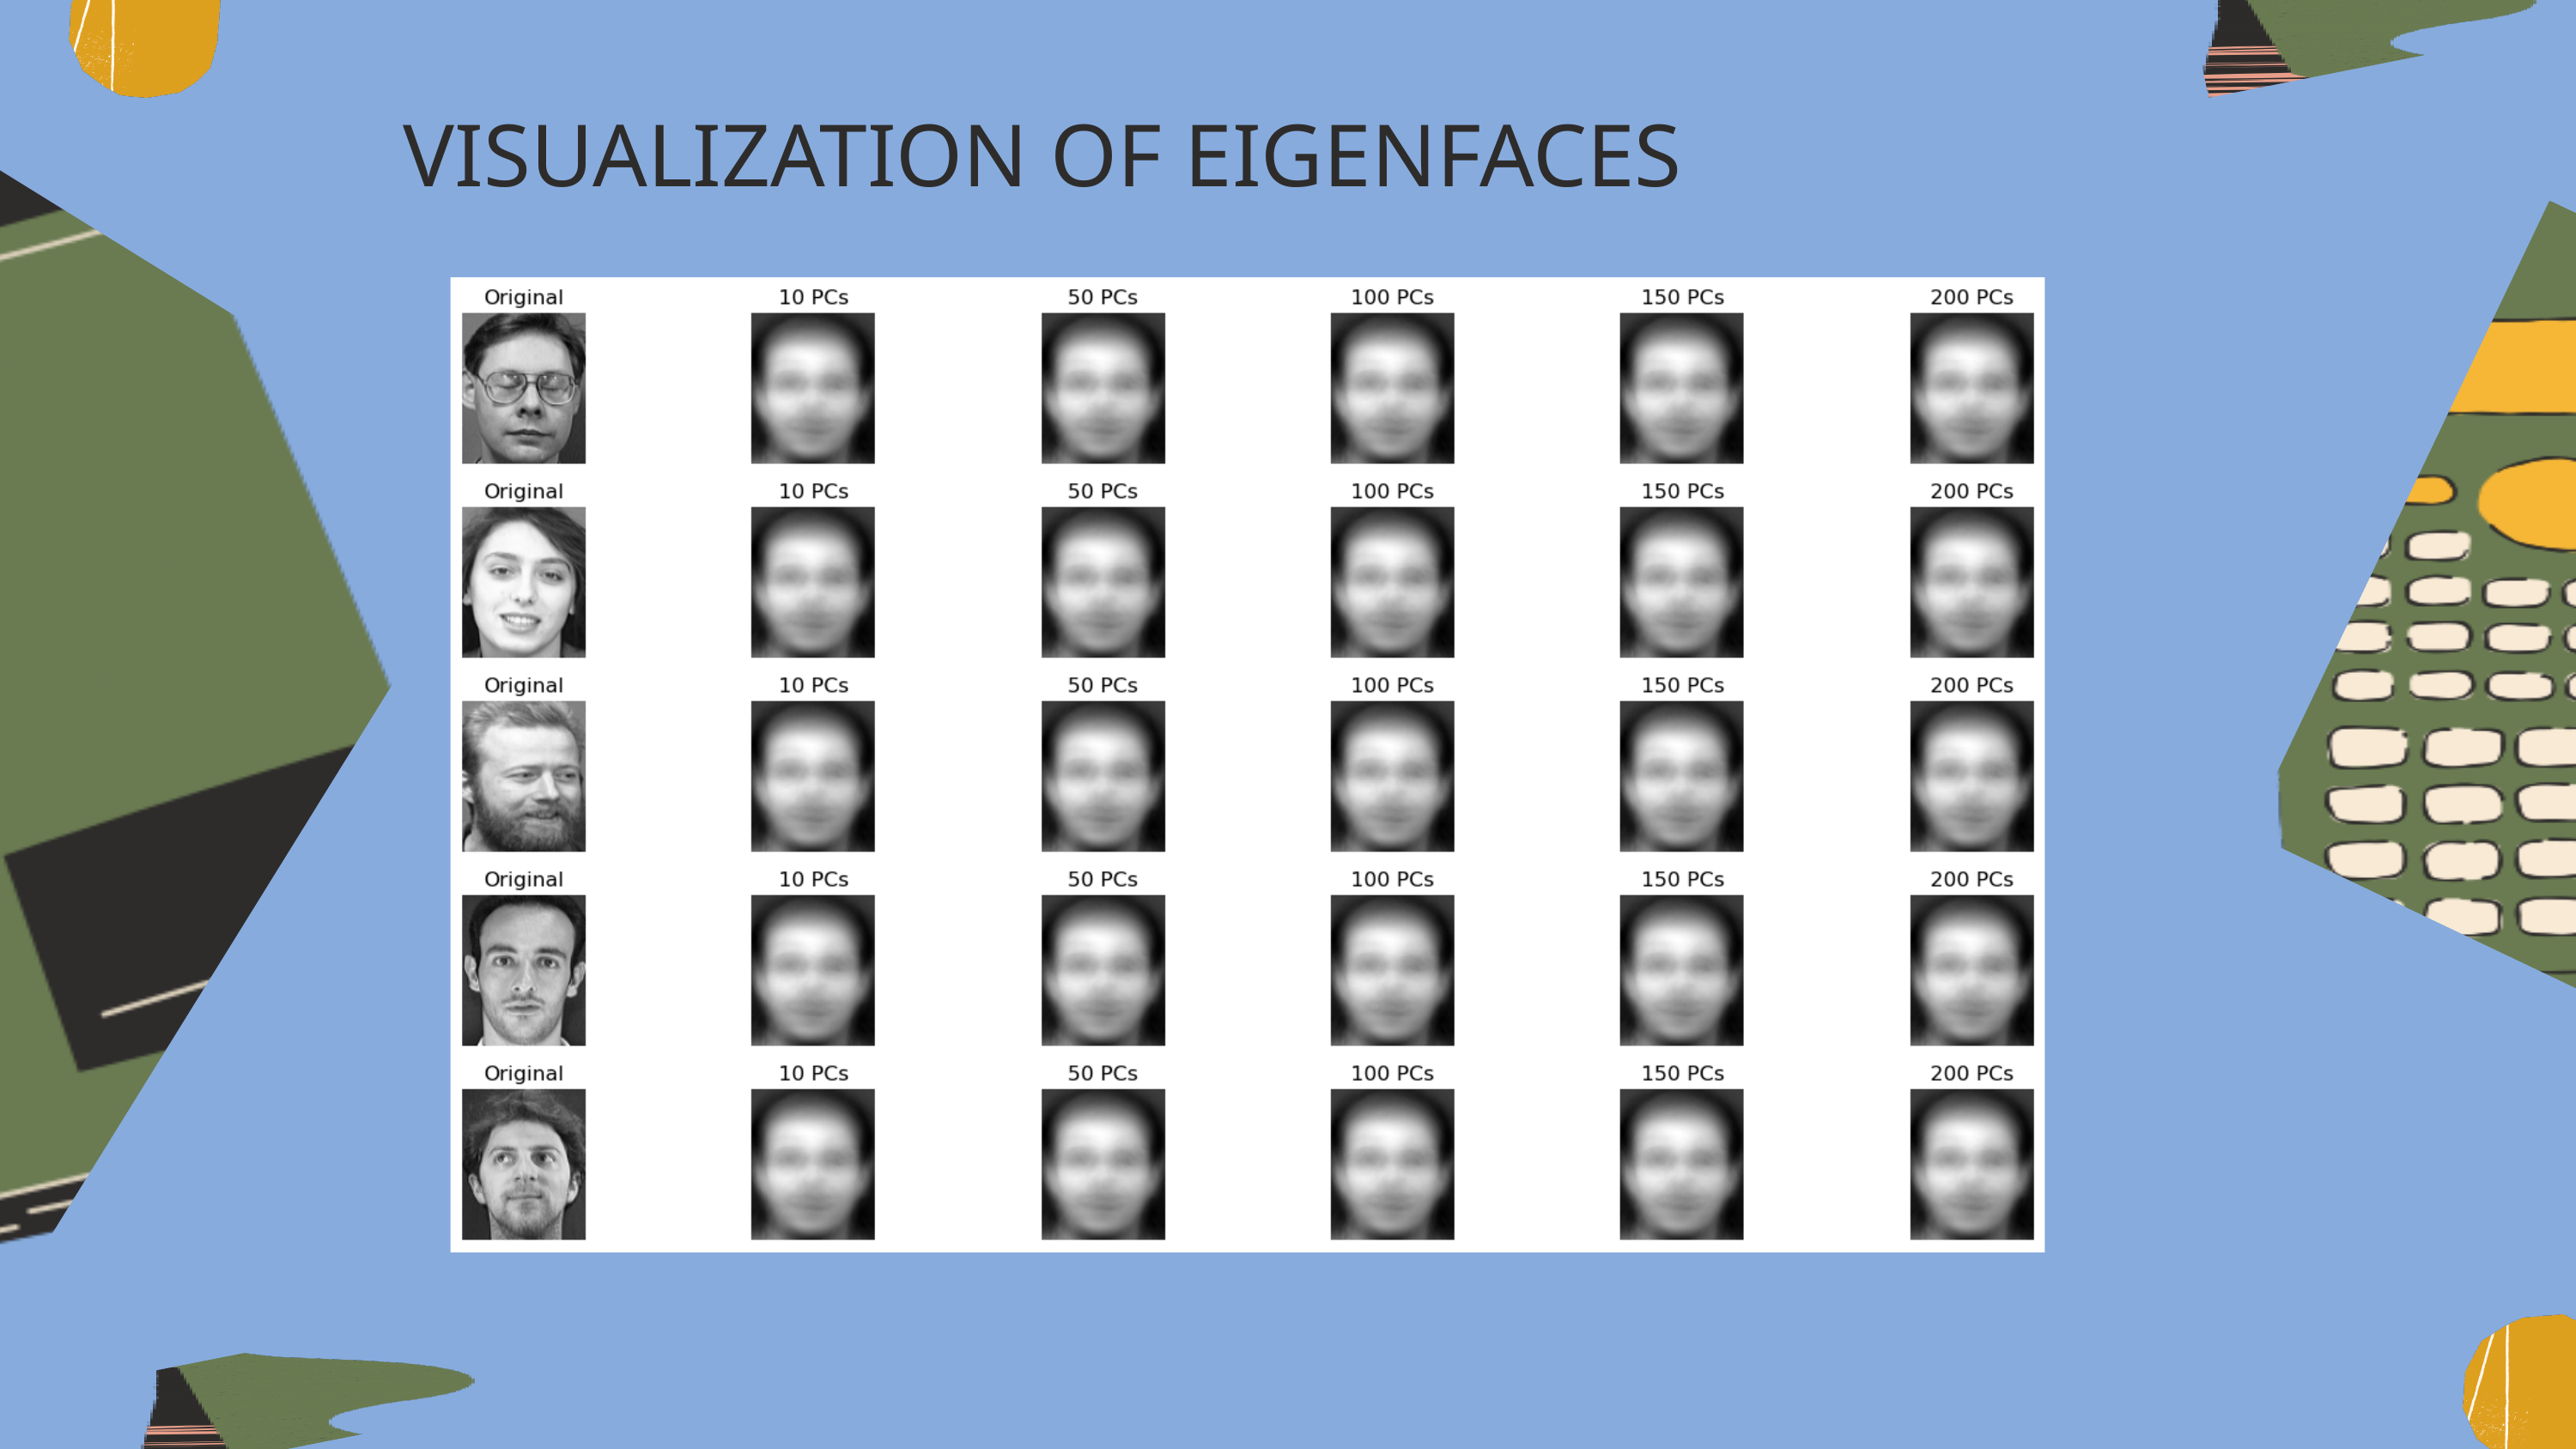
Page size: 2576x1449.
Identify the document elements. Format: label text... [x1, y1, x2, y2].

text_box VISUALIZATION OF EIGENFACES [403, 92, 1899, 204]
text_box [126, 1303, 514, 1449]
text_box [2189, 0, 2576, 98]
text_box [450, 277, 2045, 1252]
text_box [2463, 1314, 2576, 1449]
text_box [0, 170, 450, 1304]
text_box [2248, 200, 2576, 989]
text_box [69, 0, 221, 98]
